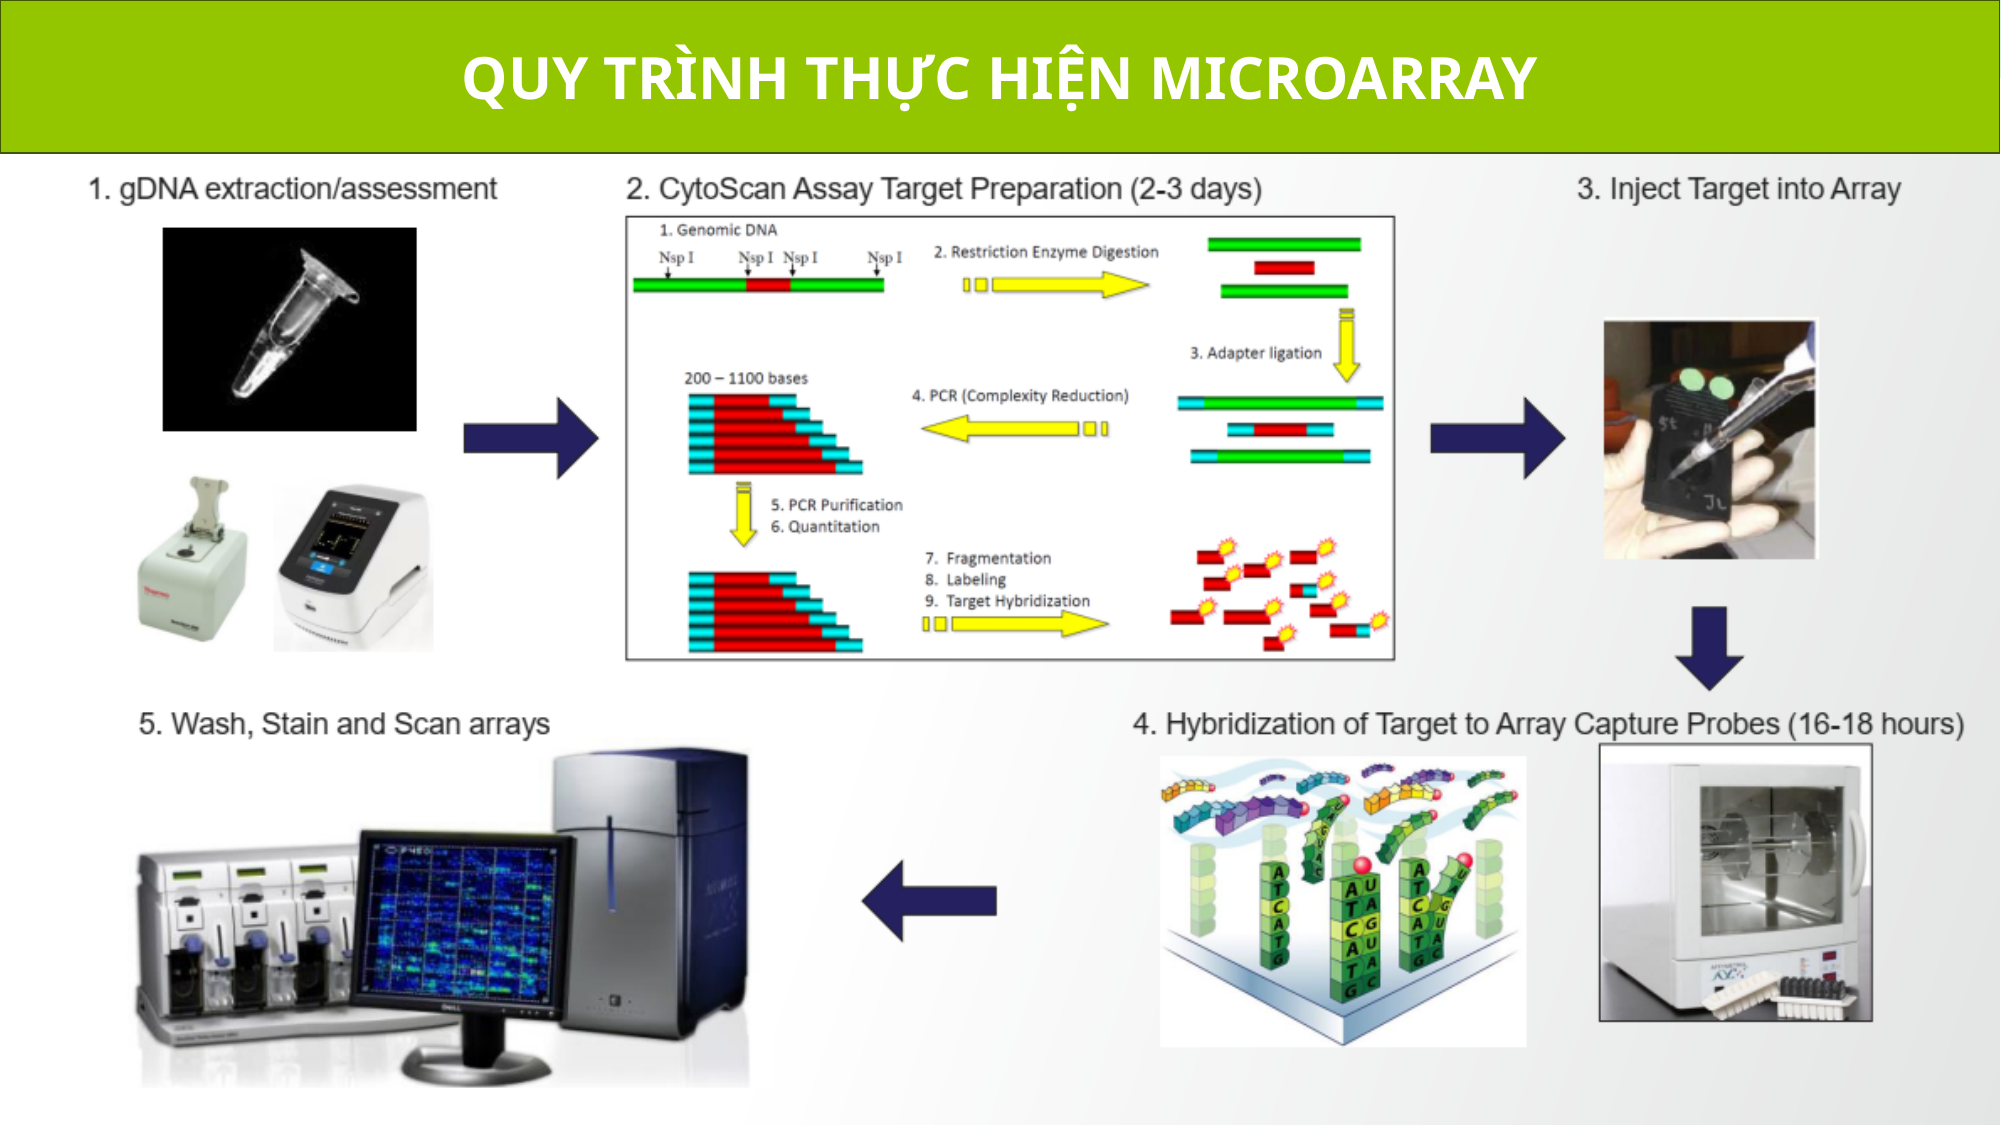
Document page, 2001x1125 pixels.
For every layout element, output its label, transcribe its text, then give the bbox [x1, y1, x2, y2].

picture [0, 0, 2001, 1125]
text_box QUY TRÌNH THỰC HIỆN MICROARRAY [0, 0, 2000, 141]
